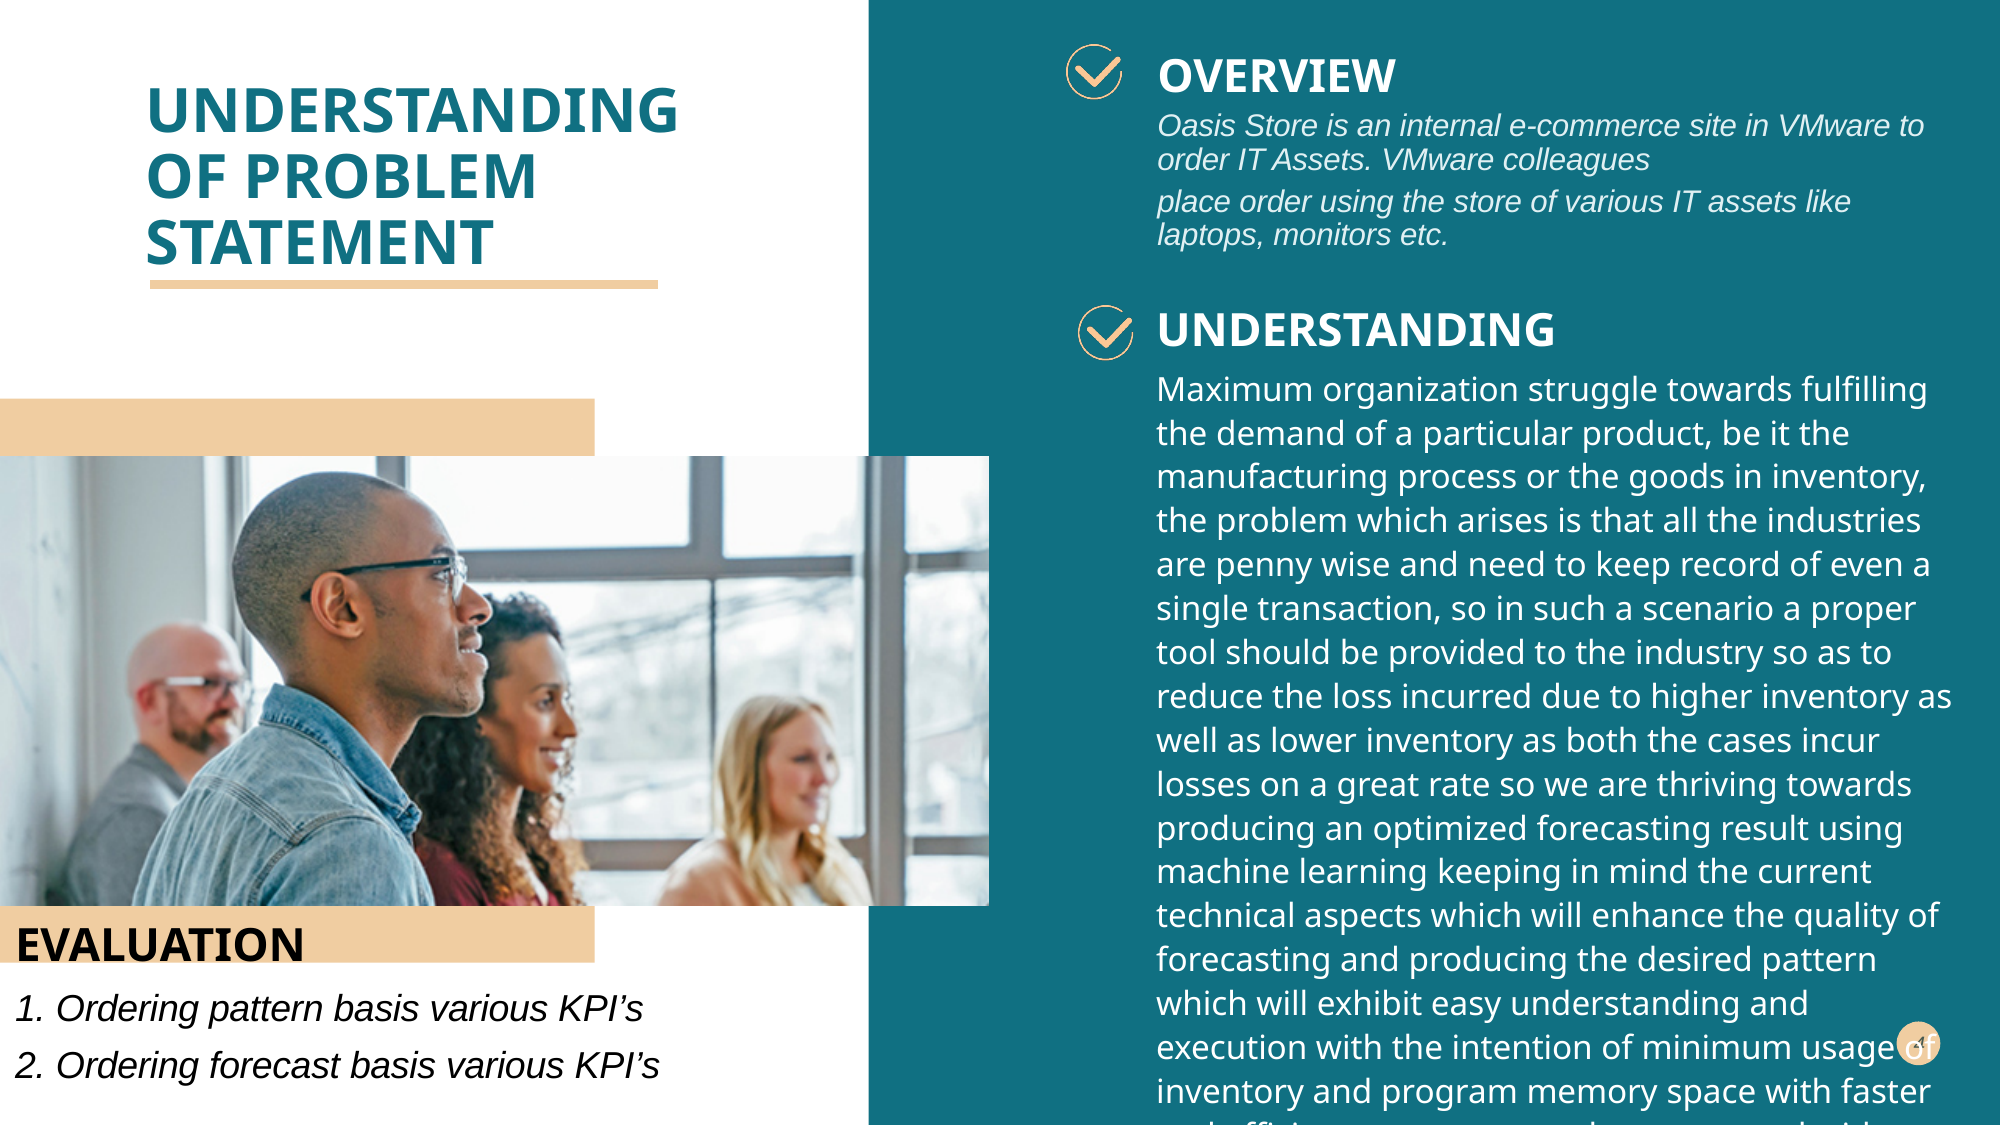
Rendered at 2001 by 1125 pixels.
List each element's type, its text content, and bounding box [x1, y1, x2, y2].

list EVALUATION 1. Ordering pattern basis various KPI’s 2. Ordering forecast basis various KPI’s [0, 906, 726, 1125]
picture [0, 456, 989, 906]
list OVERVIEW Oasis Store is an internal e-commerce site in VMware to order IT Assets. VMware colleagues place order using the store of various IT assets like laptops, monitors etc. [1142, 33, 1959, 269]
list UNDERSTANDING Maximum organization struggle towards fulfilling the demand of a particular product, be it the manufacturing process or the goods in inventory, the problem which arises is that all the industries are penny wise and need to keep record of even a single transaction, so in such a scenario a proper tool should be provided to the industry so as to reduce the loss incurred due to higher inventory as well as lower inventory as both the cases incur losses on a great rate so we are thriving towards producing an optimized forecasting result using machine learning keeping in mind the current technical aspects which will enhance the quality of forecasting and producing the desired pattern which will exhibit easy understanding and execution with the intention of minimum usage of inventory and program memory space with faster and efficient outcome at a cheap rate and with faster results. [1141, 287, 1980, 1125]
picture [1058, 285, 1153, 380]
title UNDERSTANDING OF PROBLEM STATEMENT [130, 71, 776, 286]
picture [1046, 24, 1142, 120]
